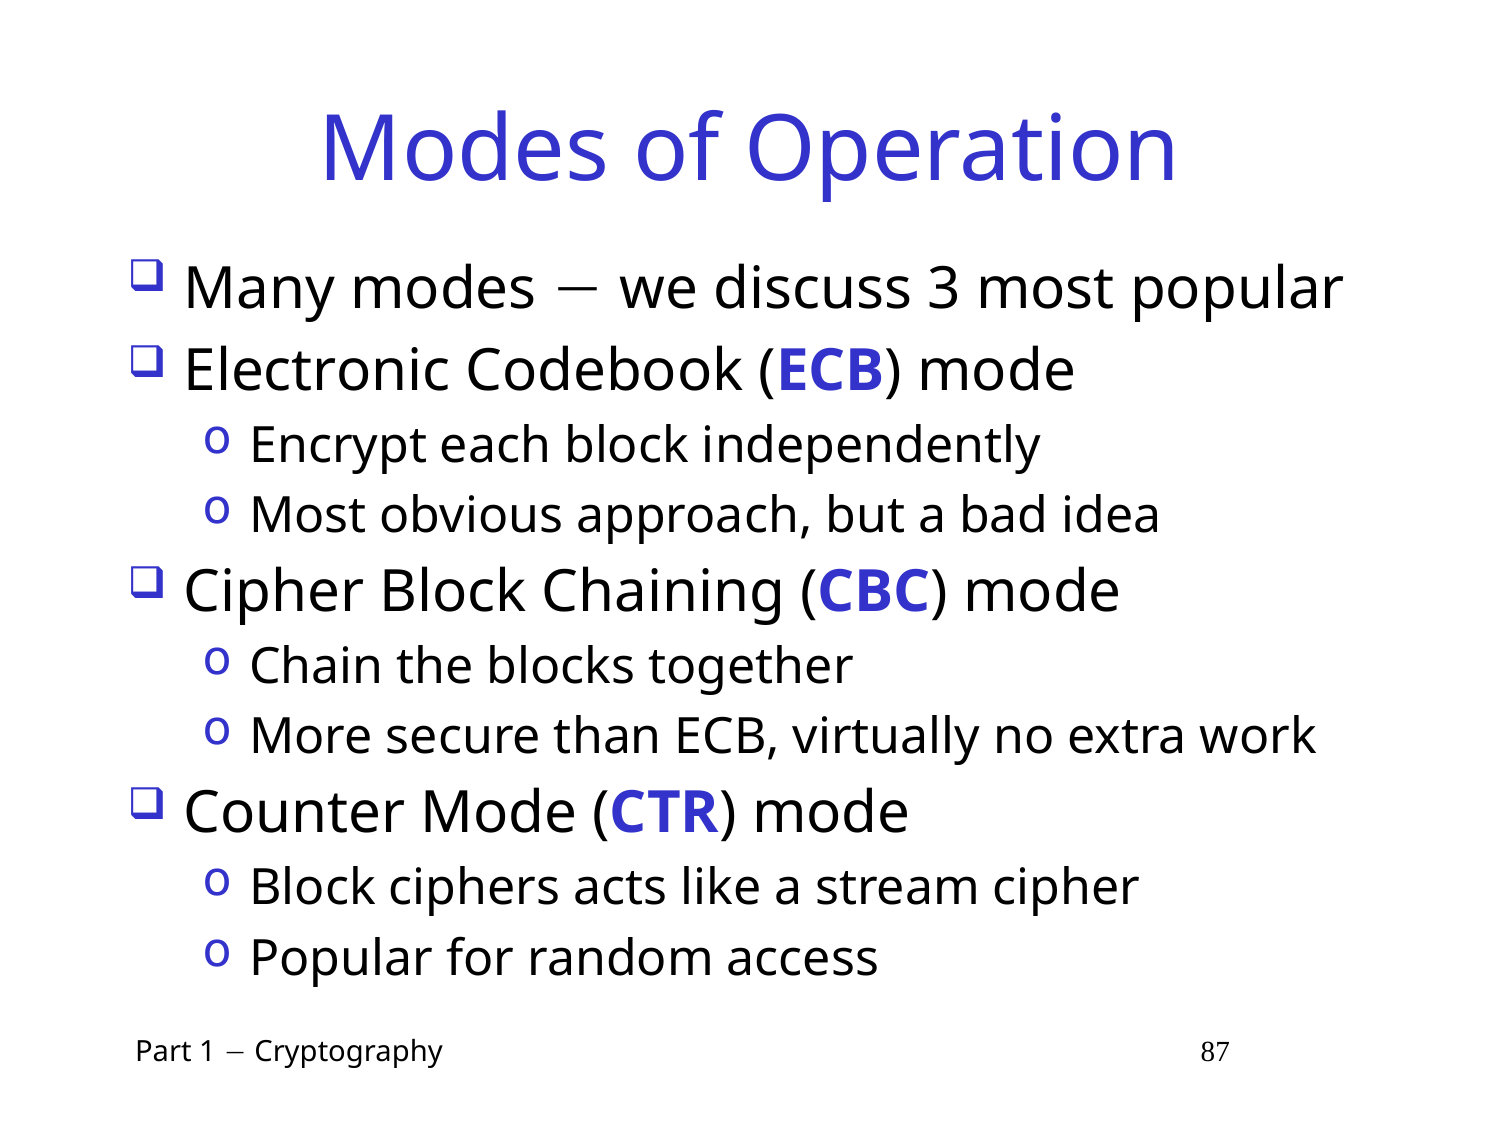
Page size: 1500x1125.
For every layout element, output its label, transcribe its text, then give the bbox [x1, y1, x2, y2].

title Modes of Operation [112, 49, 1388, 238]
list Many modes  we discuss 3 most popular Electronic Codebook (ECB) mode Encrypt each block independently Most obvious approach, but a bad idea Cipher Block Chaining (CBC) mode Chain the blocks together More secure than ECB, virtually no extra work Counter Mode (CTR) mode Block ciphers acts like a stream cipher Popular for random access [112, 249, 1376, 1001]
footer Part 1  Cryptography 87 [112, 1024, 1401, 1101]
